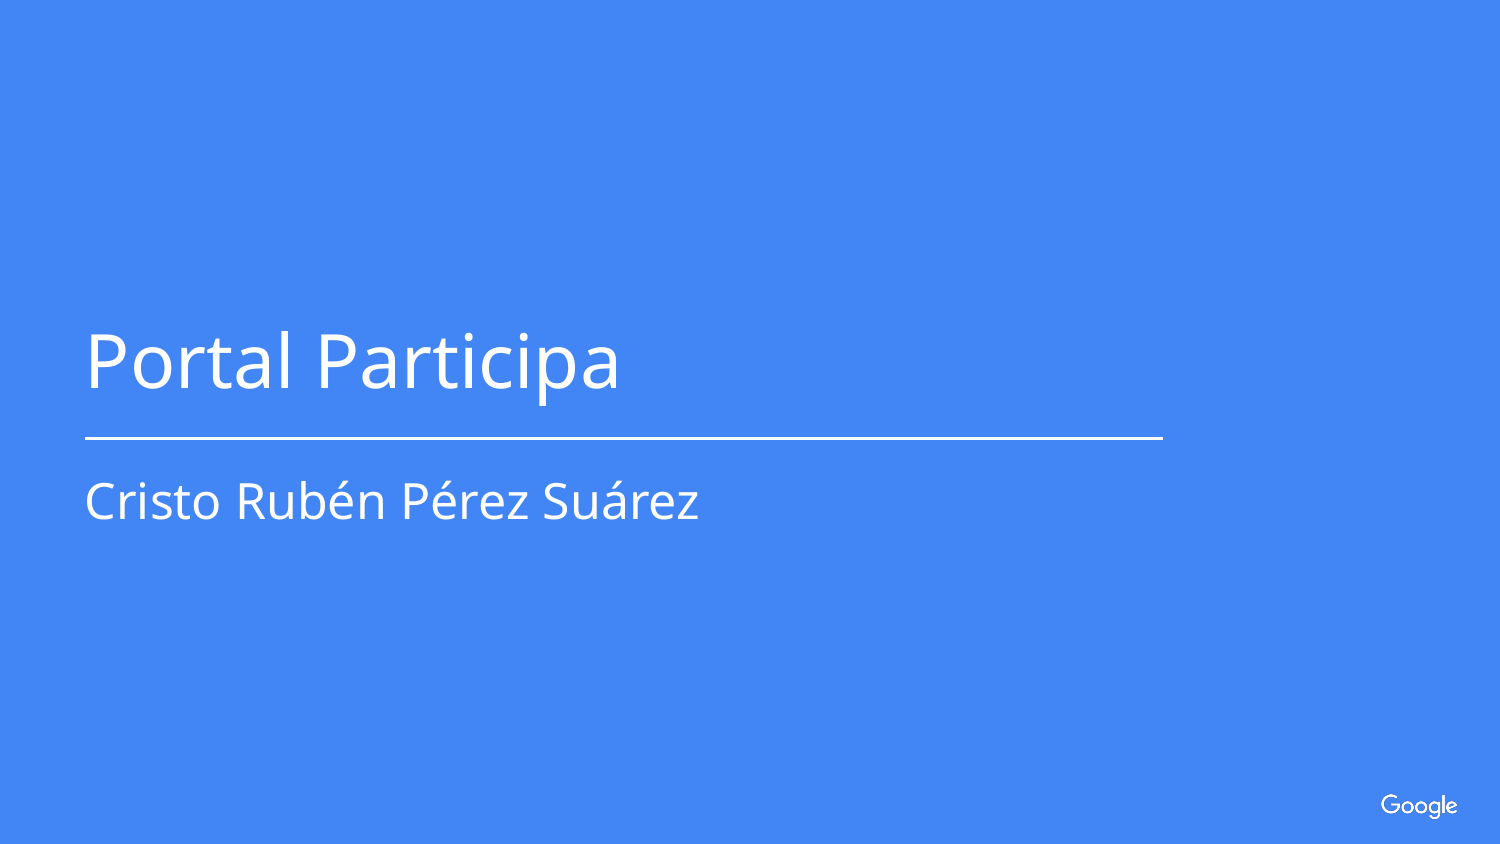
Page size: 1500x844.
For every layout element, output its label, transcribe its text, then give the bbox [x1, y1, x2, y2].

text_box Cristo Rubén Pérez Suárez [84, 454, 894, 545]
picture [1381, 794, 1458, 820]
text_box Portal Participa [84, 298, 1322, 419]
